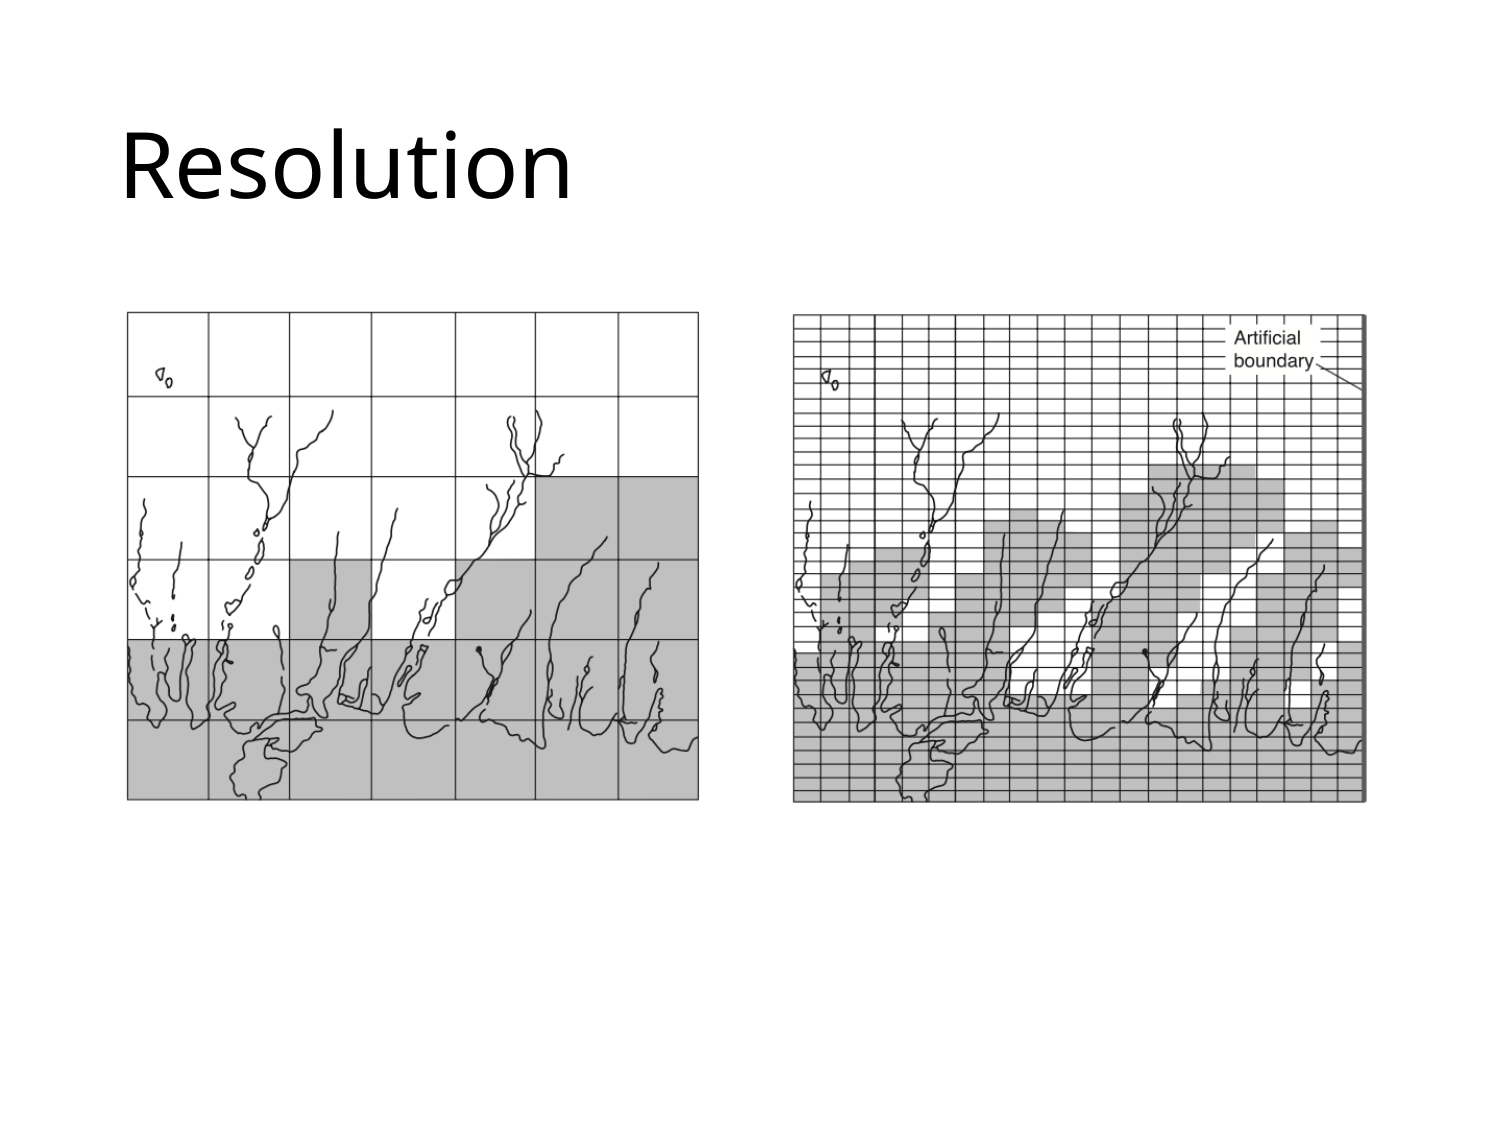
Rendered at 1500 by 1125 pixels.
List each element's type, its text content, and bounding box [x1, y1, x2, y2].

title Resolution [103, 59, 1397, 278]
picture [122, 308, 703, 805]
picture [786, 308, 1372, 811]
